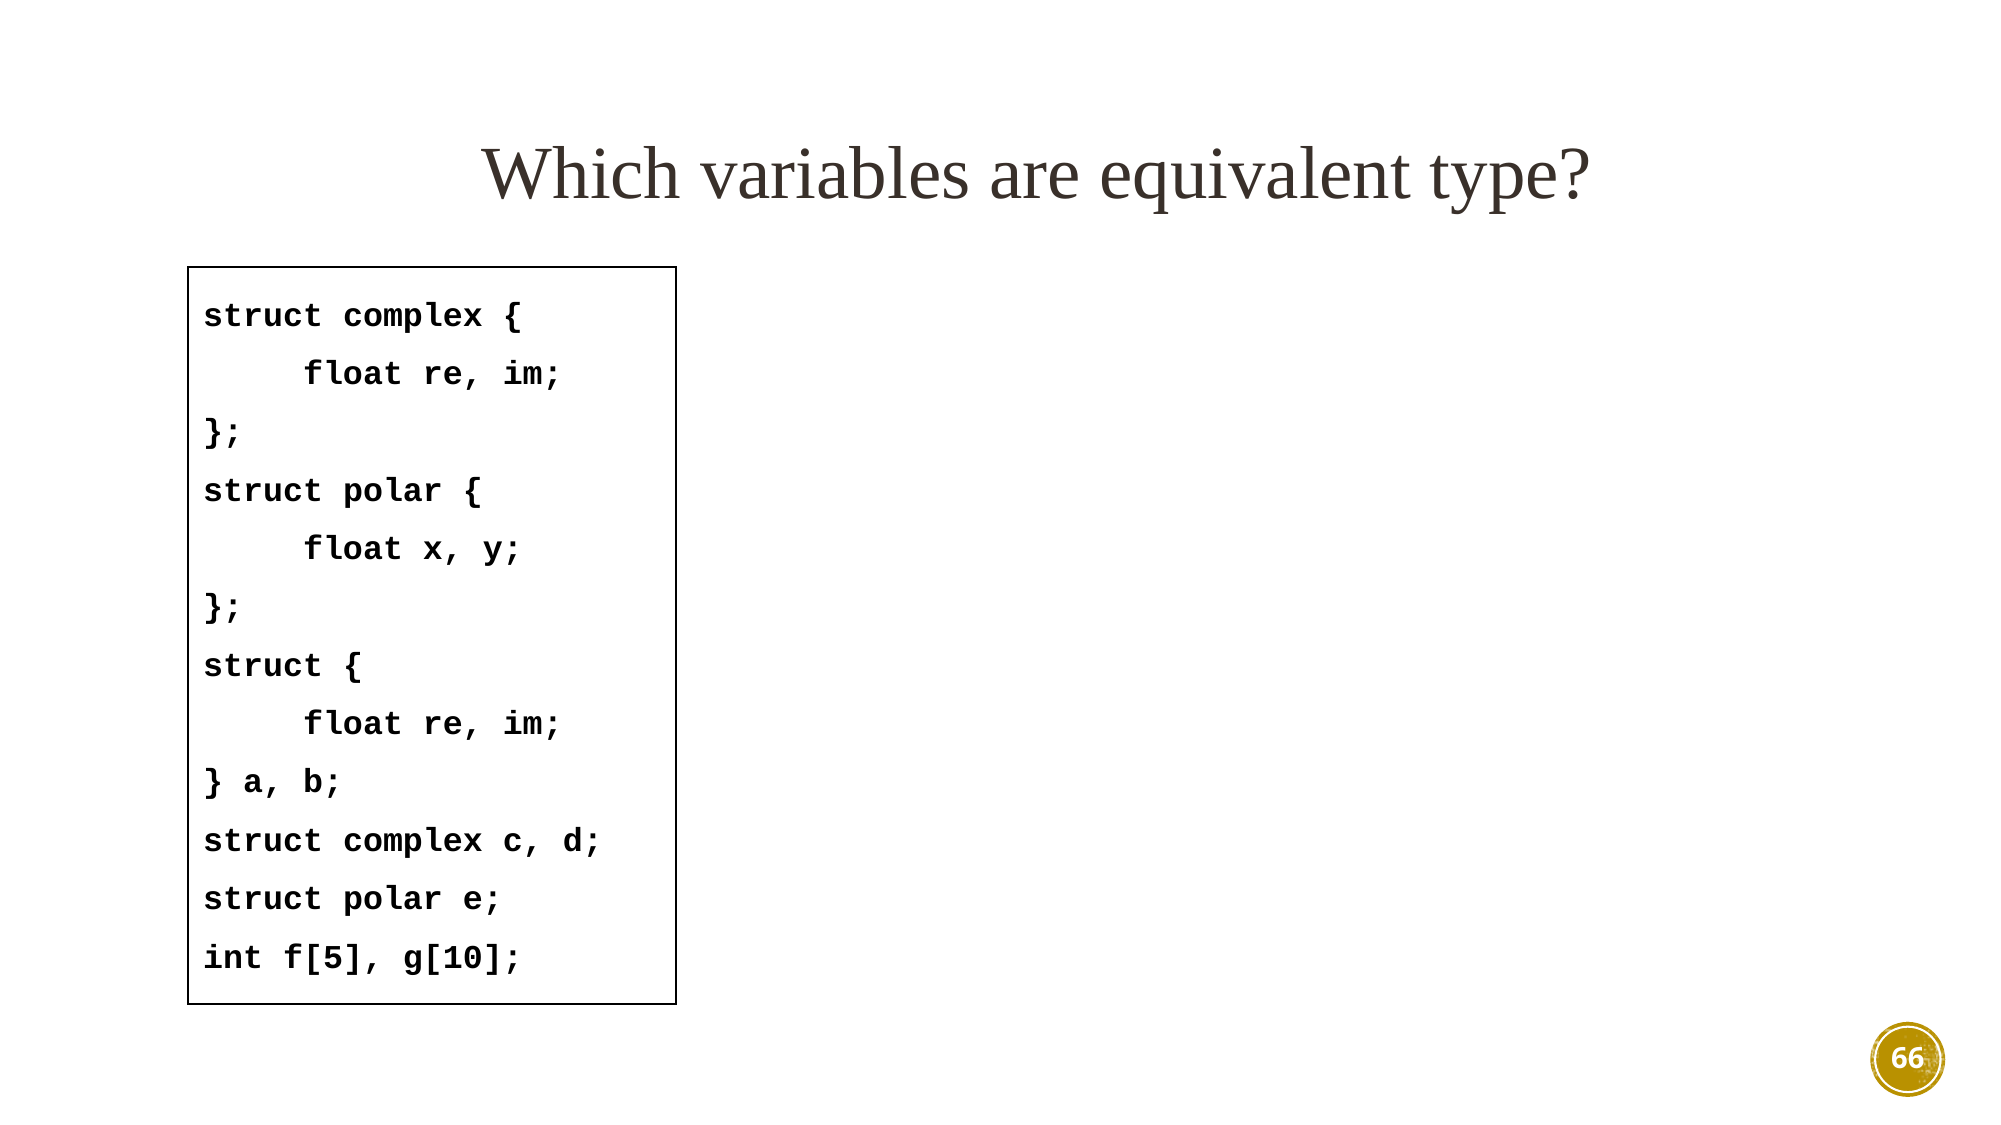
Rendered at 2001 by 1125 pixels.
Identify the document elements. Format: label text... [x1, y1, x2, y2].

slide_number 66 [1855, 1028, 1961, 1089]
text_box Which variables are equivalent type? [399, 75, 1675, 263]
list struct complex { float re, im; }; struct polar { float x, y; }; struct { float re, im; } a, b; struct complex c, d; struct polar e; int f[5], g[10]; [188, 266, 676, 1005]
title [175, 79, 1826, 344]
